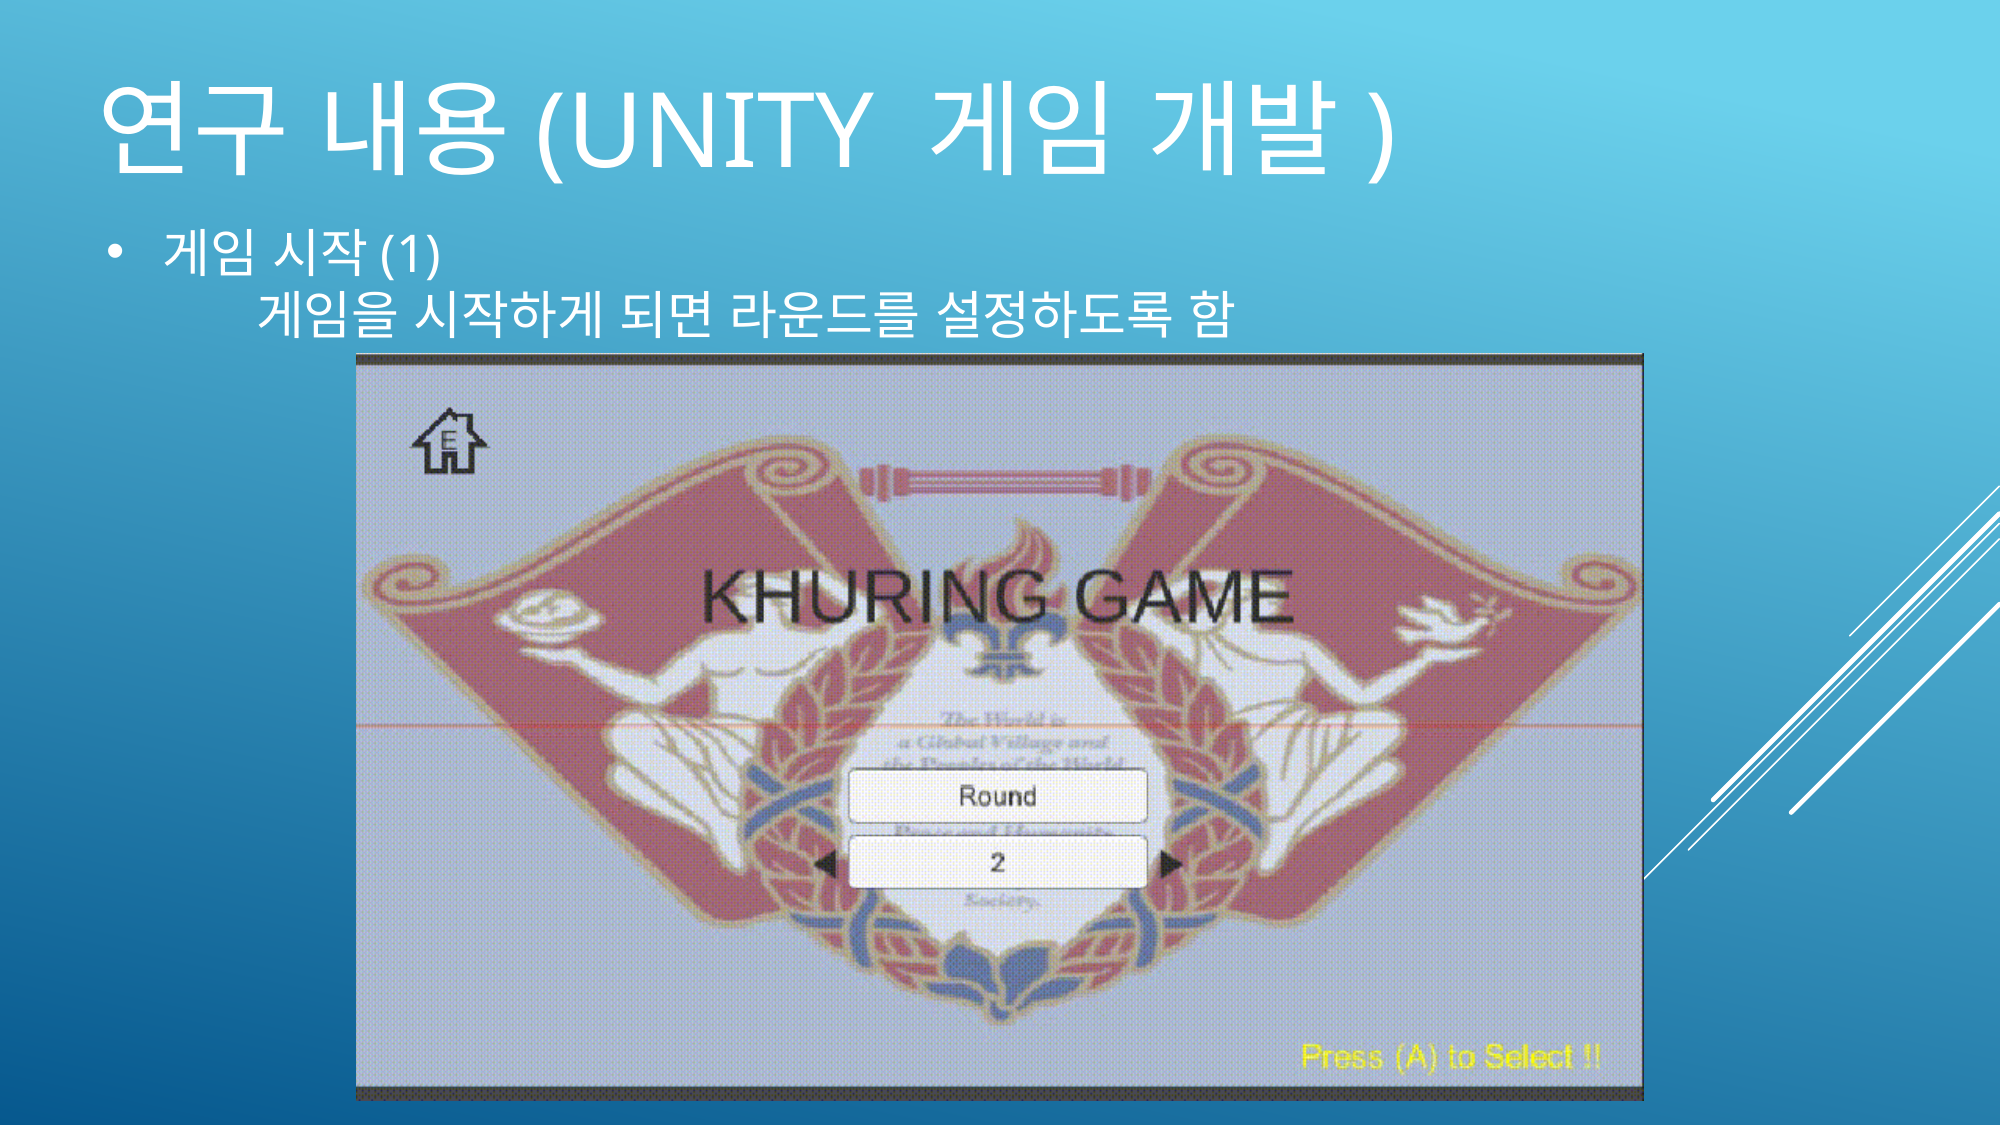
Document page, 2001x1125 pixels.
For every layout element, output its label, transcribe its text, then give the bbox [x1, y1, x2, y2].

picture [355, 353, 1644, 1101]
text_box 게임 시작(1) 게임을 시작하게 되면 라운드를 설정하도록 함 [91, 212, 1251, 353]
title 연구 내용(Unity 게임 개발) [82, 0, 1476, 252]
